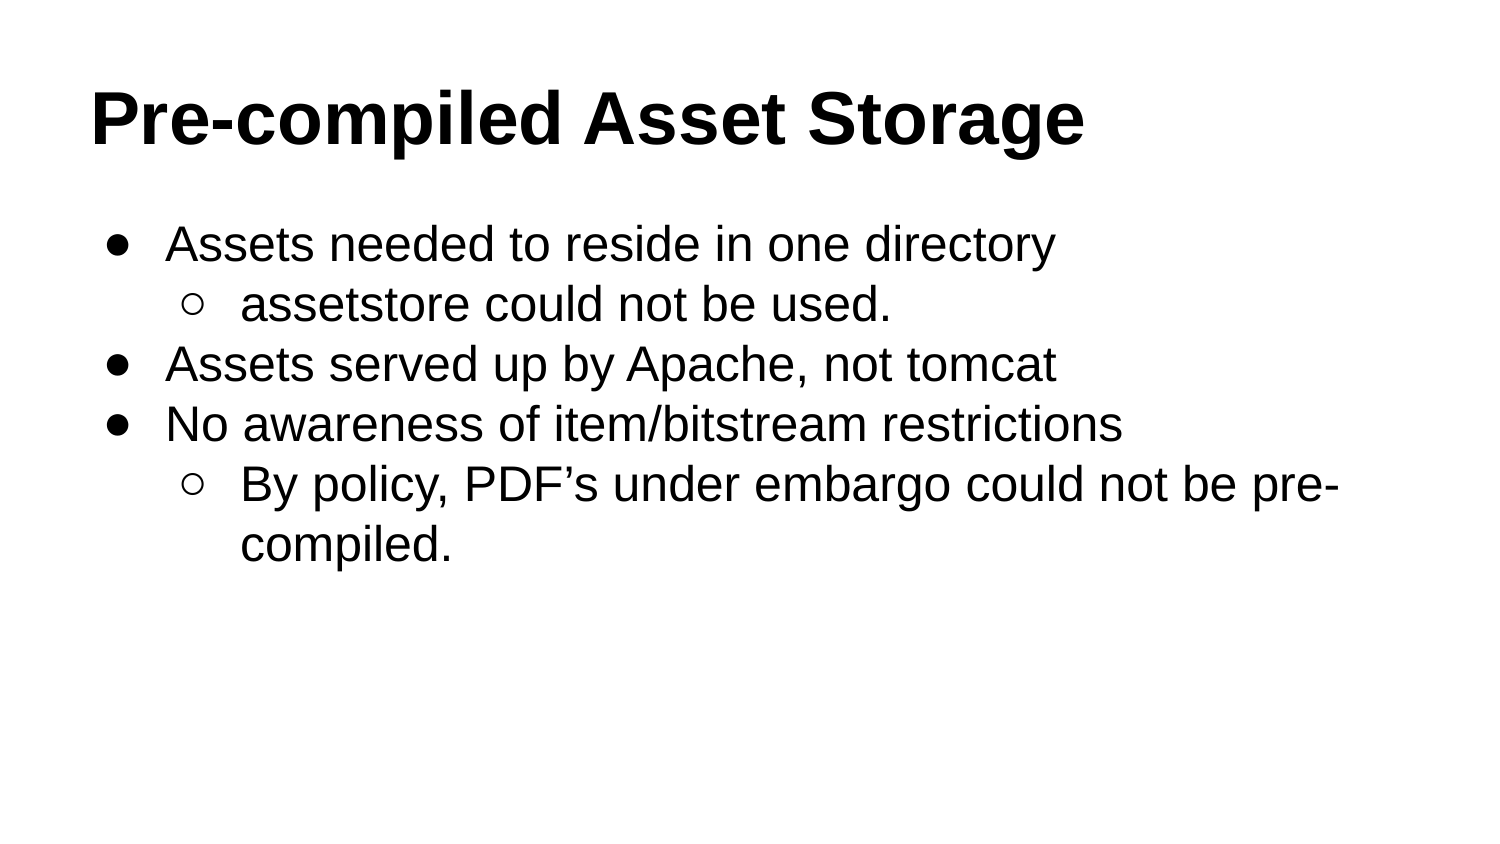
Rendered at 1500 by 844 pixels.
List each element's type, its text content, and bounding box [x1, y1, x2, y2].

title Pre-compiled Asset Storage [75, 33, 1425, 175]
list Assets needed to reside in one directory assetstore could not be used. Assets served up by Apache, not tomcat No awareness of item/bitstream restrictions By policy, PDF’s under embargo could not be pre-compiled. [75, 196, 1425, 808]
